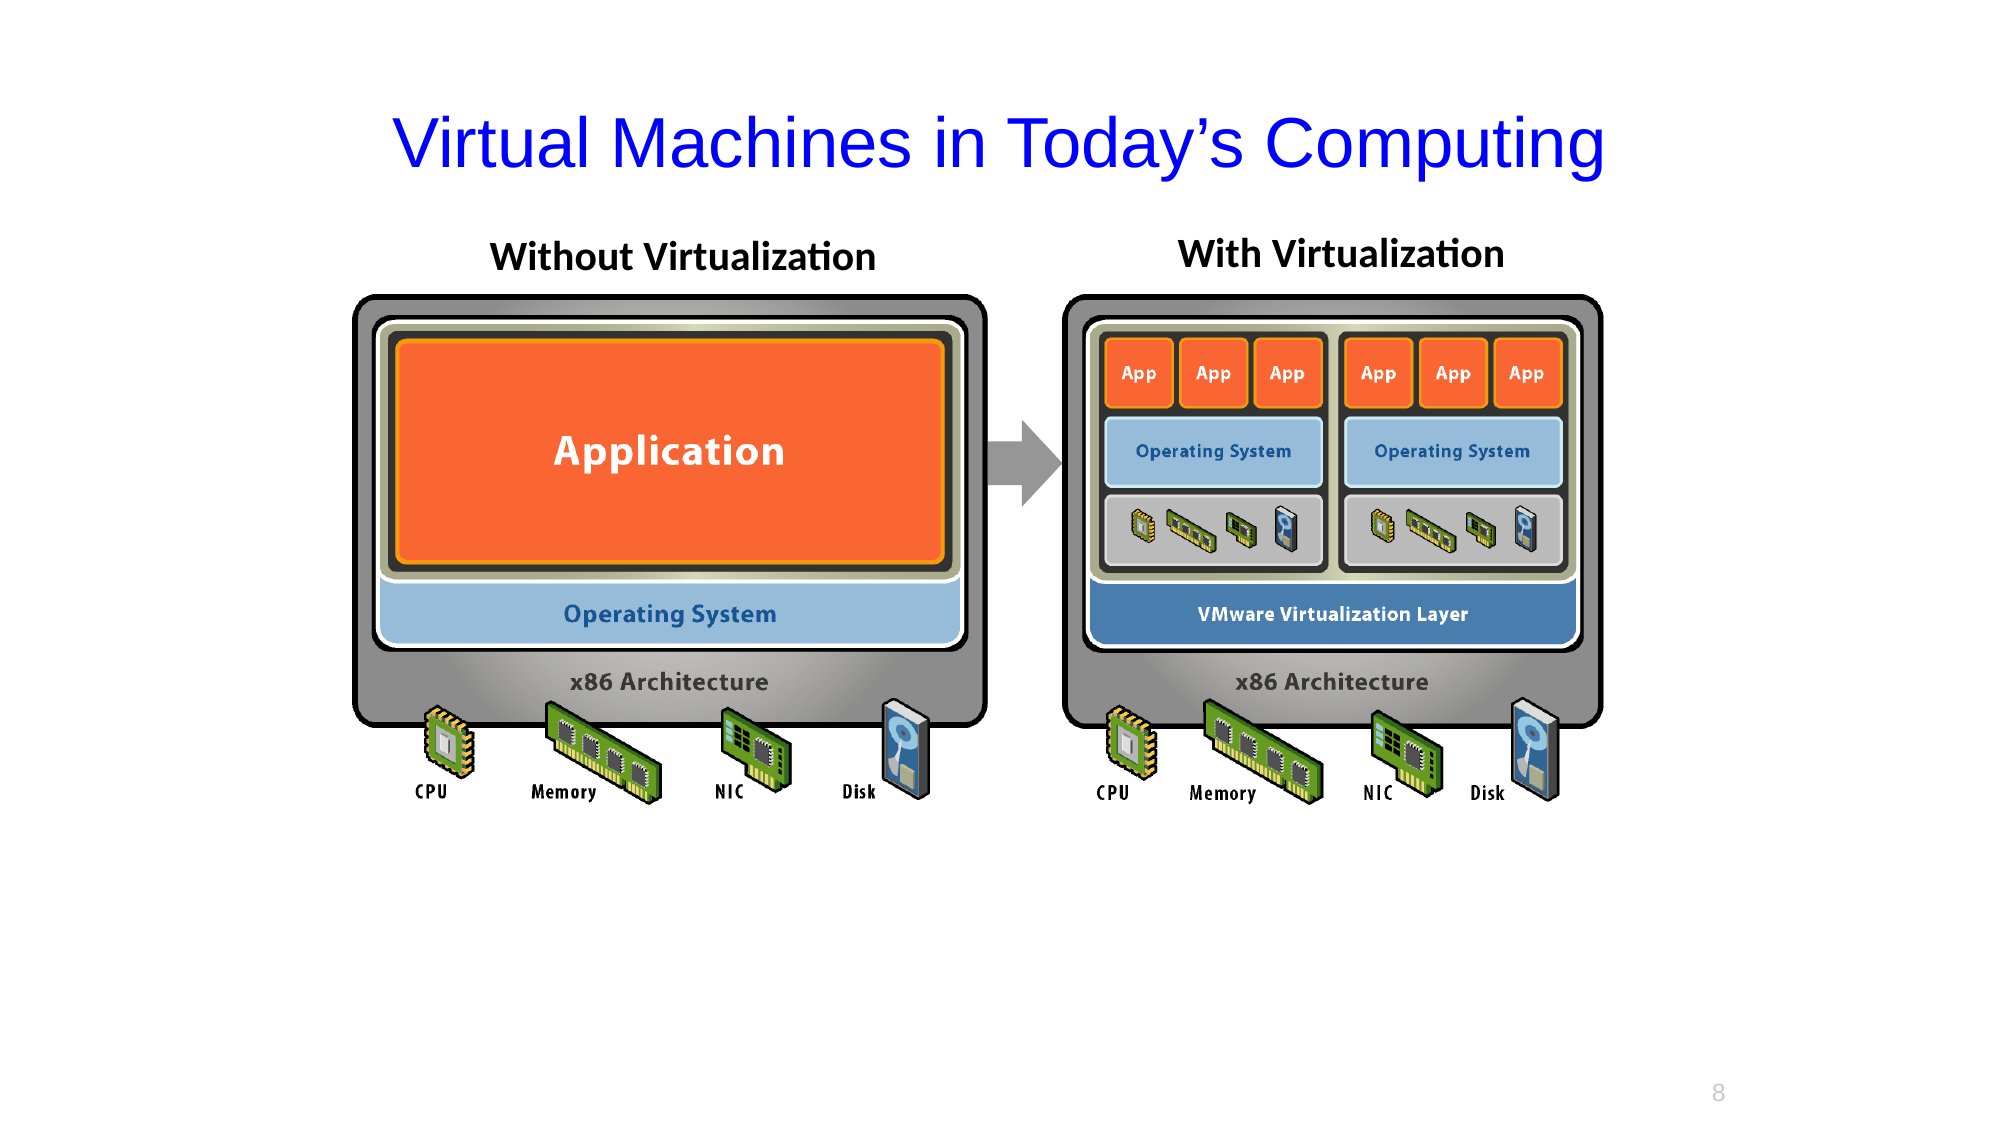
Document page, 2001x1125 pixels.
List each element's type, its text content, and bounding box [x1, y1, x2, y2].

slide_number 8 [1638, 1080, 1741, 1103]
picture [351, 294, 988, 806]
text_box [992, 419, 1057, 507]
picture [1062, 294, 1604, 806]
text_box Without Virtualization [545, 222, 821, 286]
title Virtual Machines in Today’s Computing [99, 45, 1900, 233]
text_box With Virtualization [1204, 219, 1480, 282]
